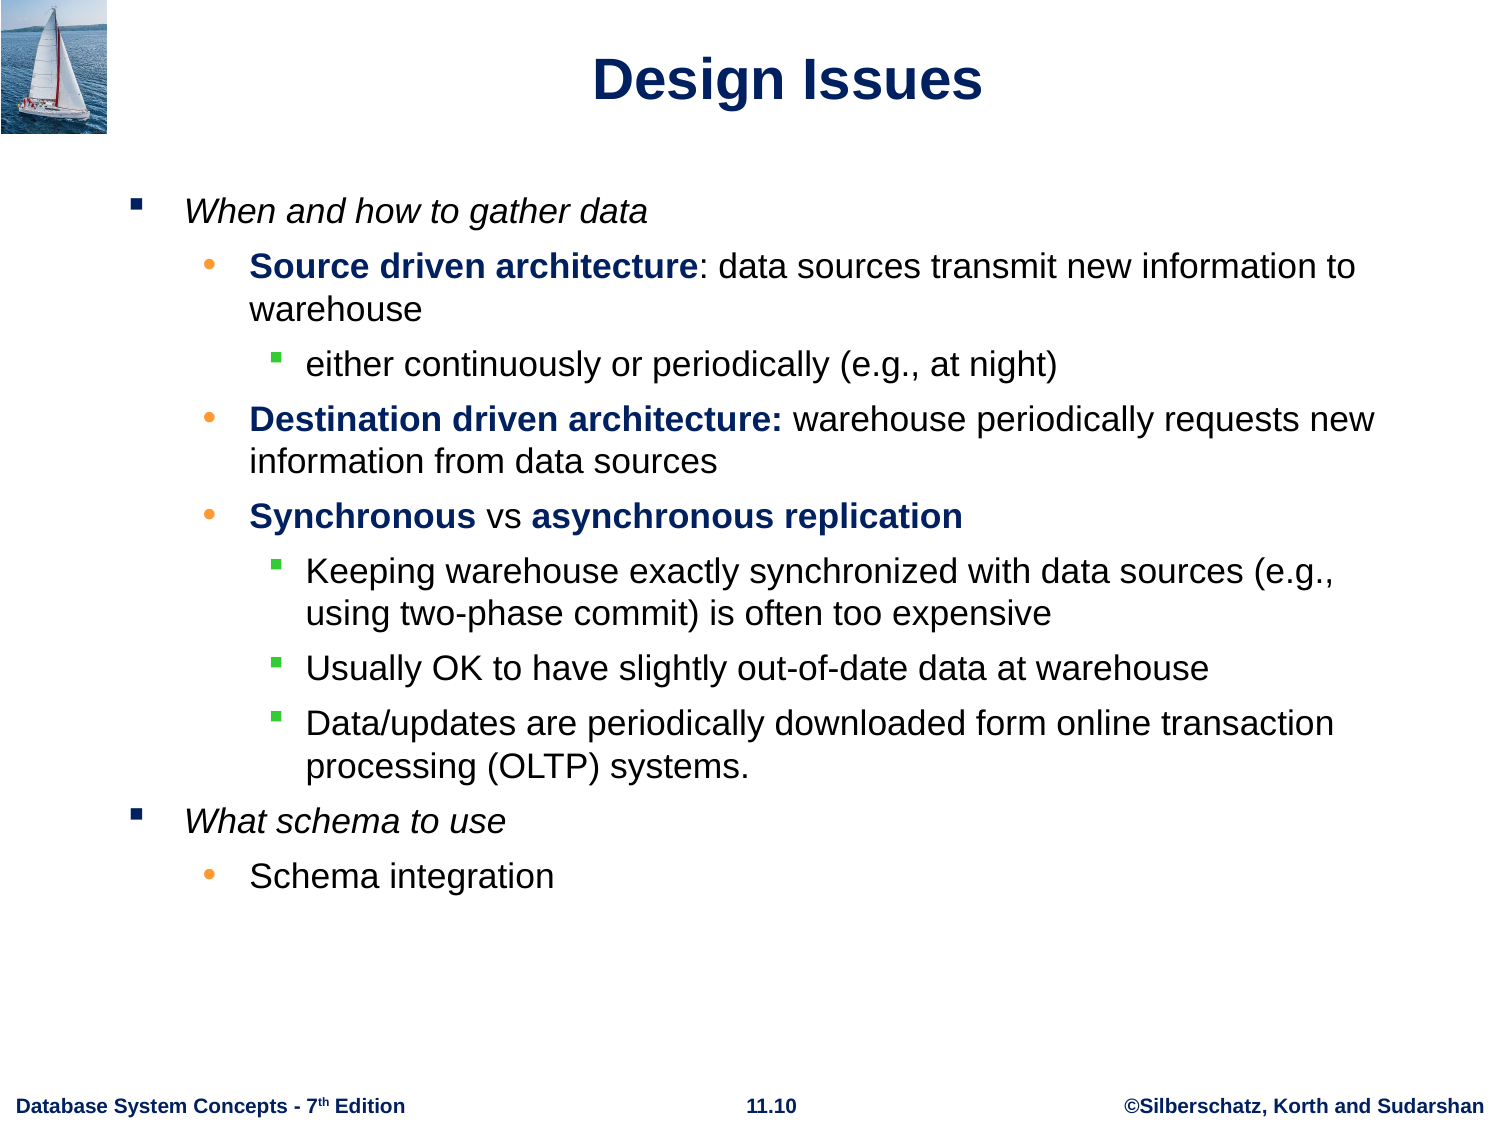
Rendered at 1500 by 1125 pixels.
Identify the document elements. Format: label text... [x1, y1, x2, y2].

list When and how to gather data Source driven architecture: data sources transmit new information to warehouse either continuously or periodically (e.g., at night) Destination driven architecture: warehouse periodically requests new information from data sources Synchronous vs asynchronous replication Keeping warehouse exactly synchronized with data sources (e.g., using two-phase commit) is often too expensive Usually OK to have slightly out-of-date data at warehouse Data/updates are periodically downloaded form online transaction processing (OLTP) systems. What schema to use Schema integration [112, 180, 1400, 1062]
picture [1, 0, 107, 134]
title Design Issues [125, 18, 1452, 120]
